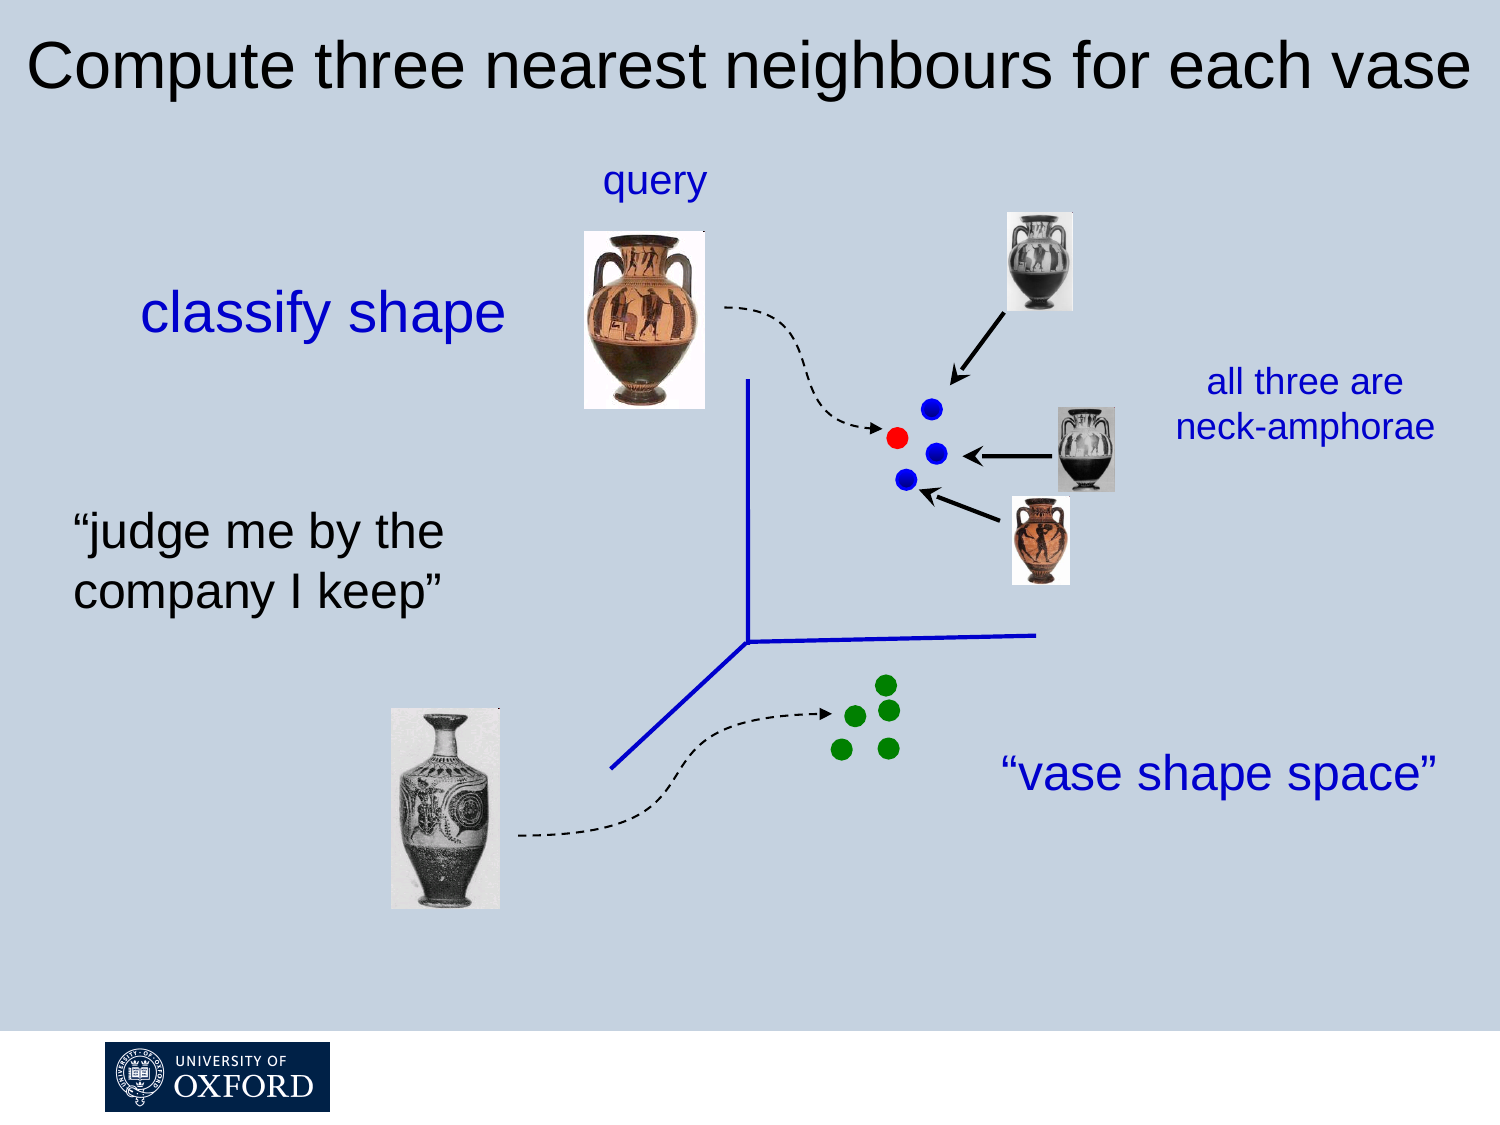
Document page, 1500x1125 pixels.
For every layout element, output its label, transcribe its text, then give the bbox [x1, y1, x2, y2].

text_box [517, 713, 833, 836]
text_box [724, 307, 883, 430]
text_box [962, 445, 984, 467]
text_box [896, 470, 916, 490]
picture [105, 1042, 330, 1112]
text_box query [541, 145, 769, 210]
text_box [845, 706, 865, 726]
text_box all three are neck-amphorae [1148, 349, 1463, 455]
picture [1058, 407, 1115, 493]
text_box classify shape [123, 267, 524, 352]
text_box [918, 487, 942, 507]
picture [1012, 496, 1070, 585]
text_box [927, 444, 947, 464]
picture [391, 707, 501, 909]
text_box “vase shape space” [939, 732, 1500, 808]
text_box [879, 739, 899, 759]
text_box [876, 676, 896, 696]
text_box [887, 428, 907, 448]
text_box Compute three nearest neighbours for each vase [0, 18, 1500, 114]
text_box [922, 399, 942, 419]
text_box “judge me by the company I keep” [58, 491, 505, 627]
picture [1007, 212, 1074, 311]
text_box [837, 740, 852, 760]
picture [584, 231, 705, 410]
text_box [879, 700, 899, 721]
text_box [949, 362, 971, 386]
